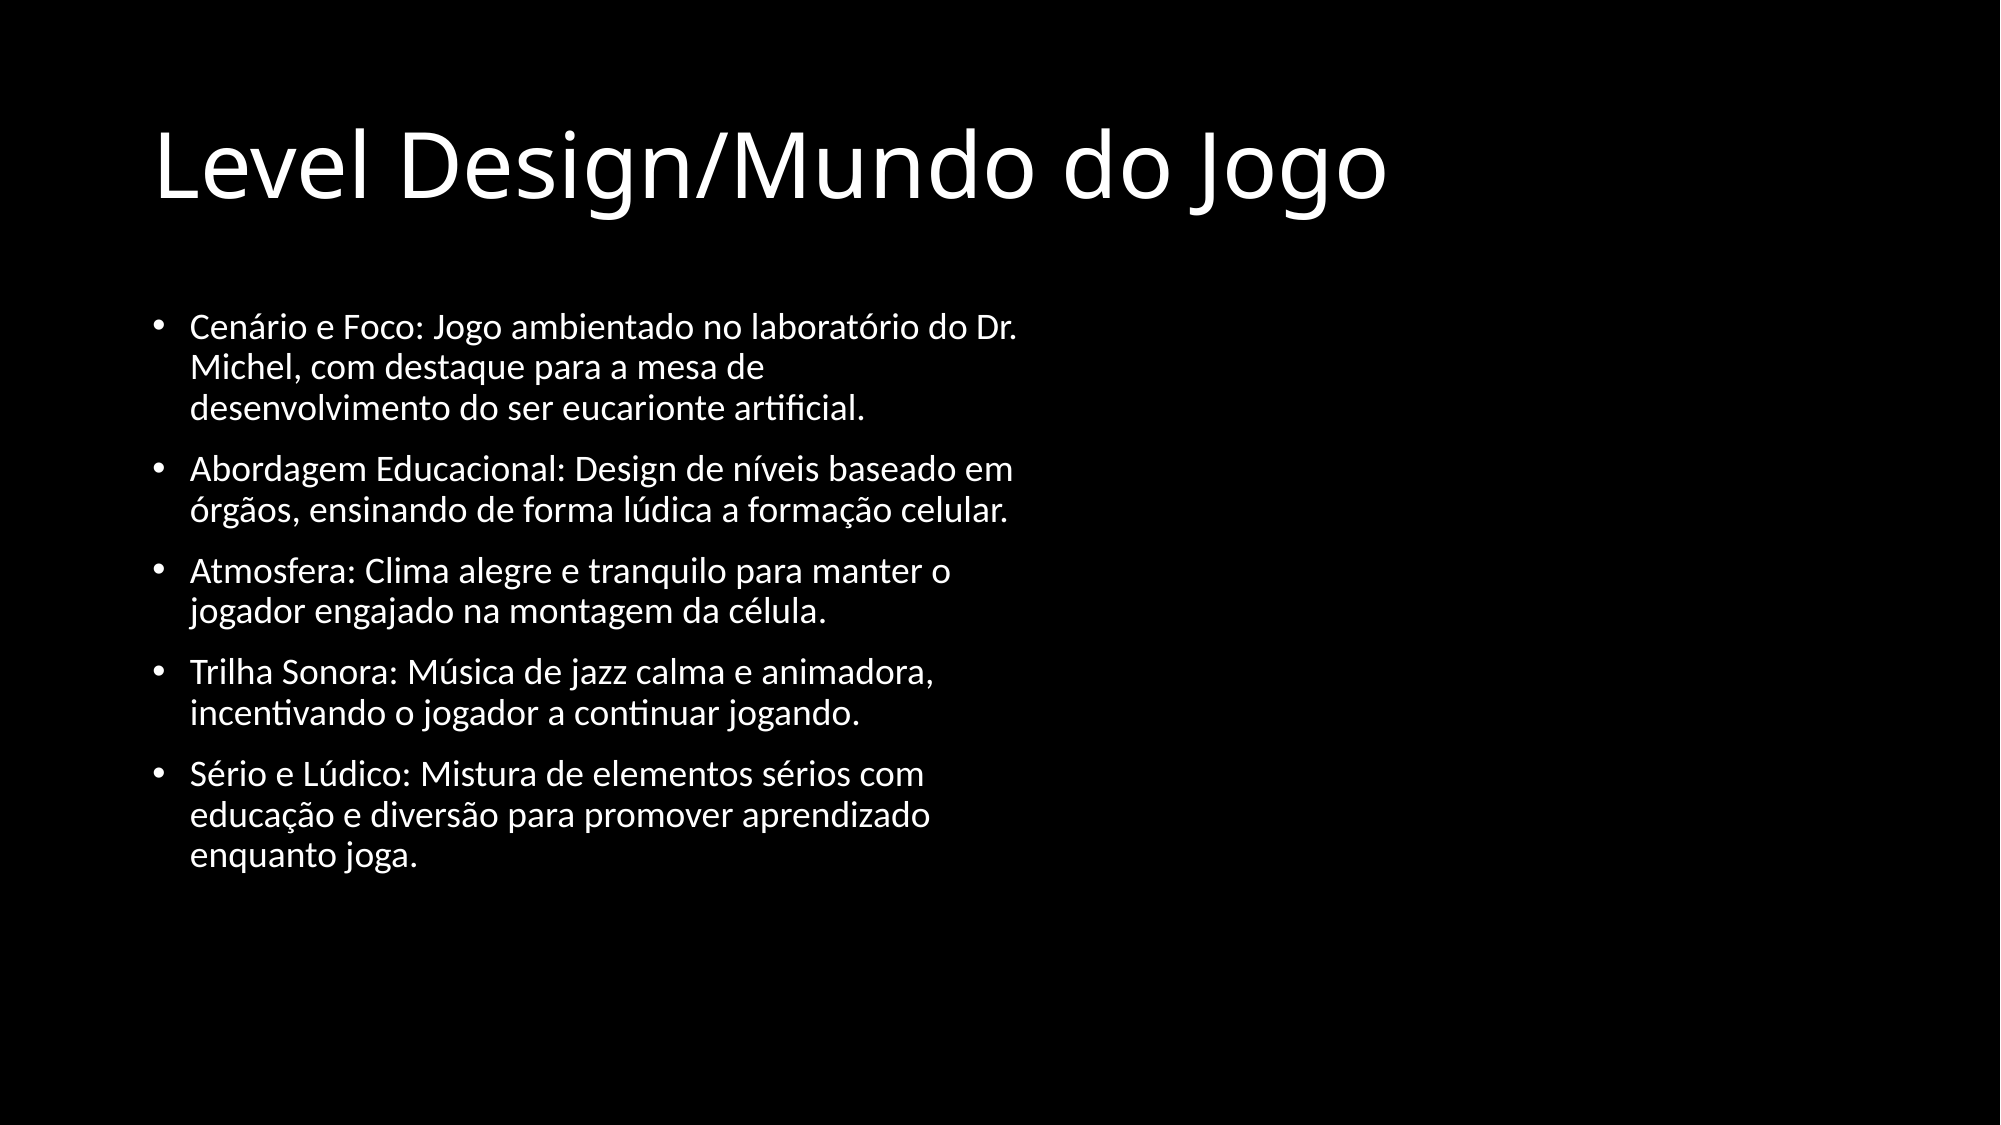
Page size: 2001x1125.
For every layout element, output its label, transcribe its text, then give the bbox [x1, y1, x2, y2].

list Cenário e Foco: Jogo ambientado no laboratório do Dr. Michel, com destaque para a mesa de desenvolvimento do ser eucarionte artificial. Abordagem Educacional: Design de níveis baseado em órgãos, ensinando de forma lúdica a formação celular. Atmosfera: Clima alegre e tranquilo para manter o jogador engajado na montagem da célula. Trilha Sonora: Música de jazz calma e animadora, incentivando o jogador a continuar jogando. Sério e Lúdico: Mistura de elementos sérios com educação e diversão para promover aprendizado enquanto joga. [137, 299, 1050, 1014]
title Level Design/Mundo do Jogo [137, 59, 1863, 278]
